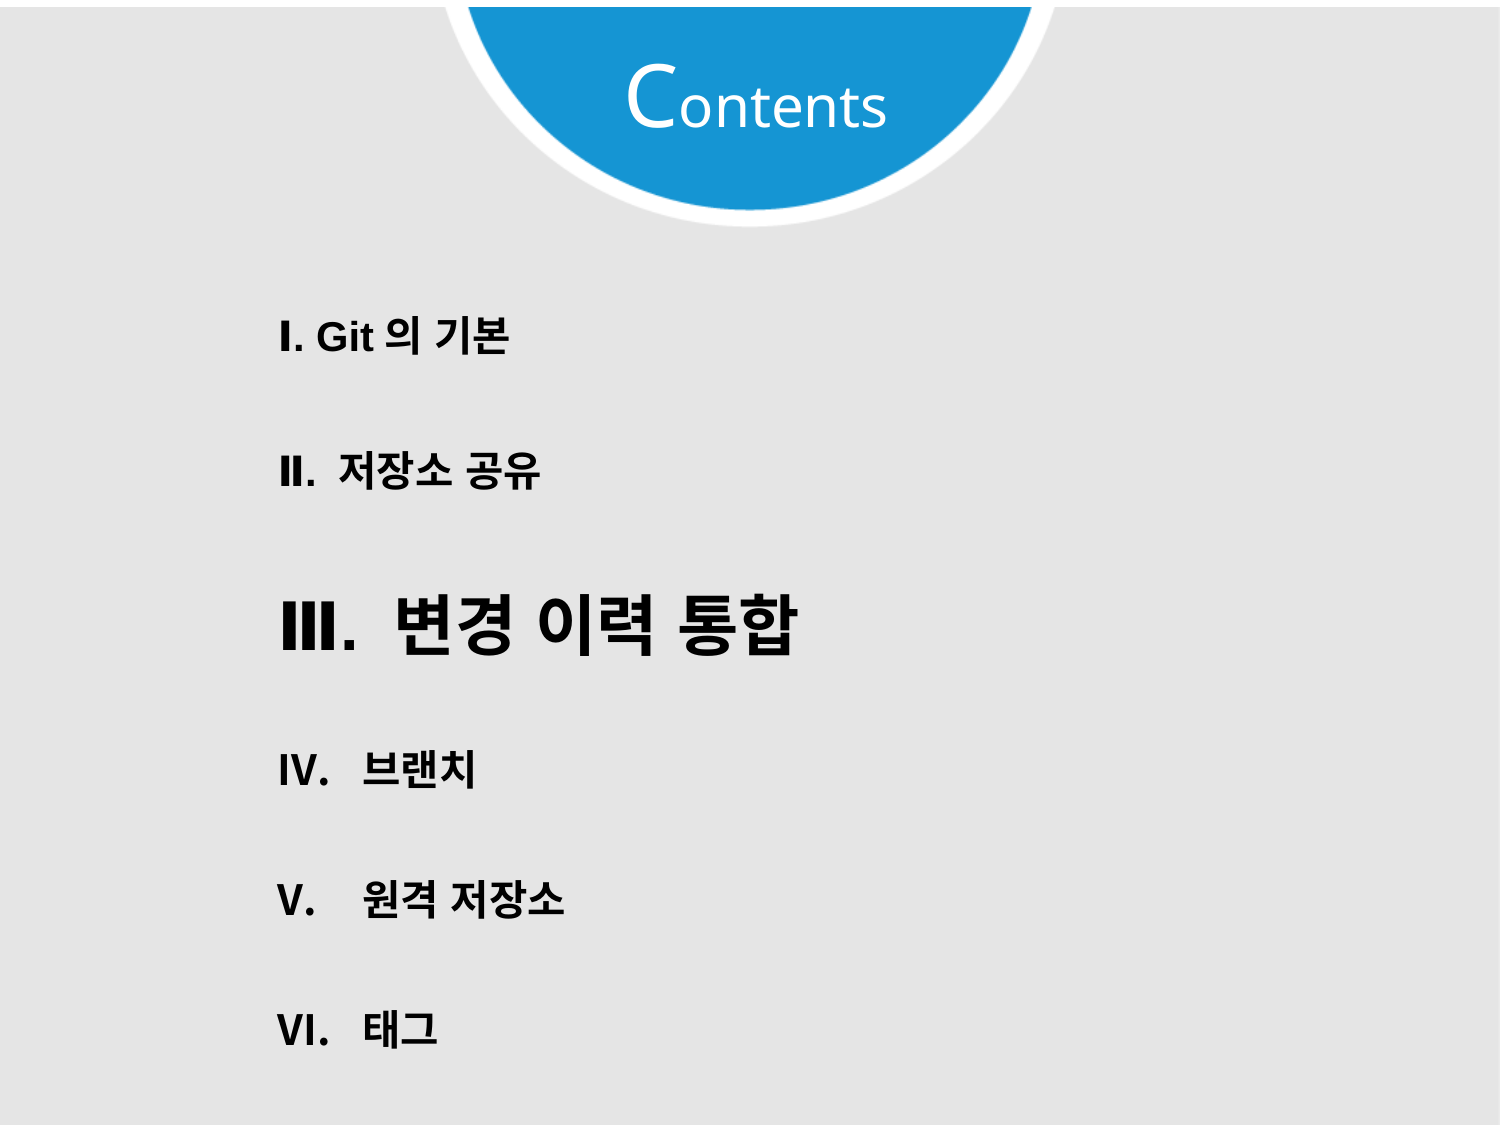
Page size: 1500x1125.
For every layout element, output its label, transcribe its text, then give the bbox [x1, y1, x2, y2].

picture [0, 6, 1500, 1125]
text_box Contents [537, 0, 975, 5]
